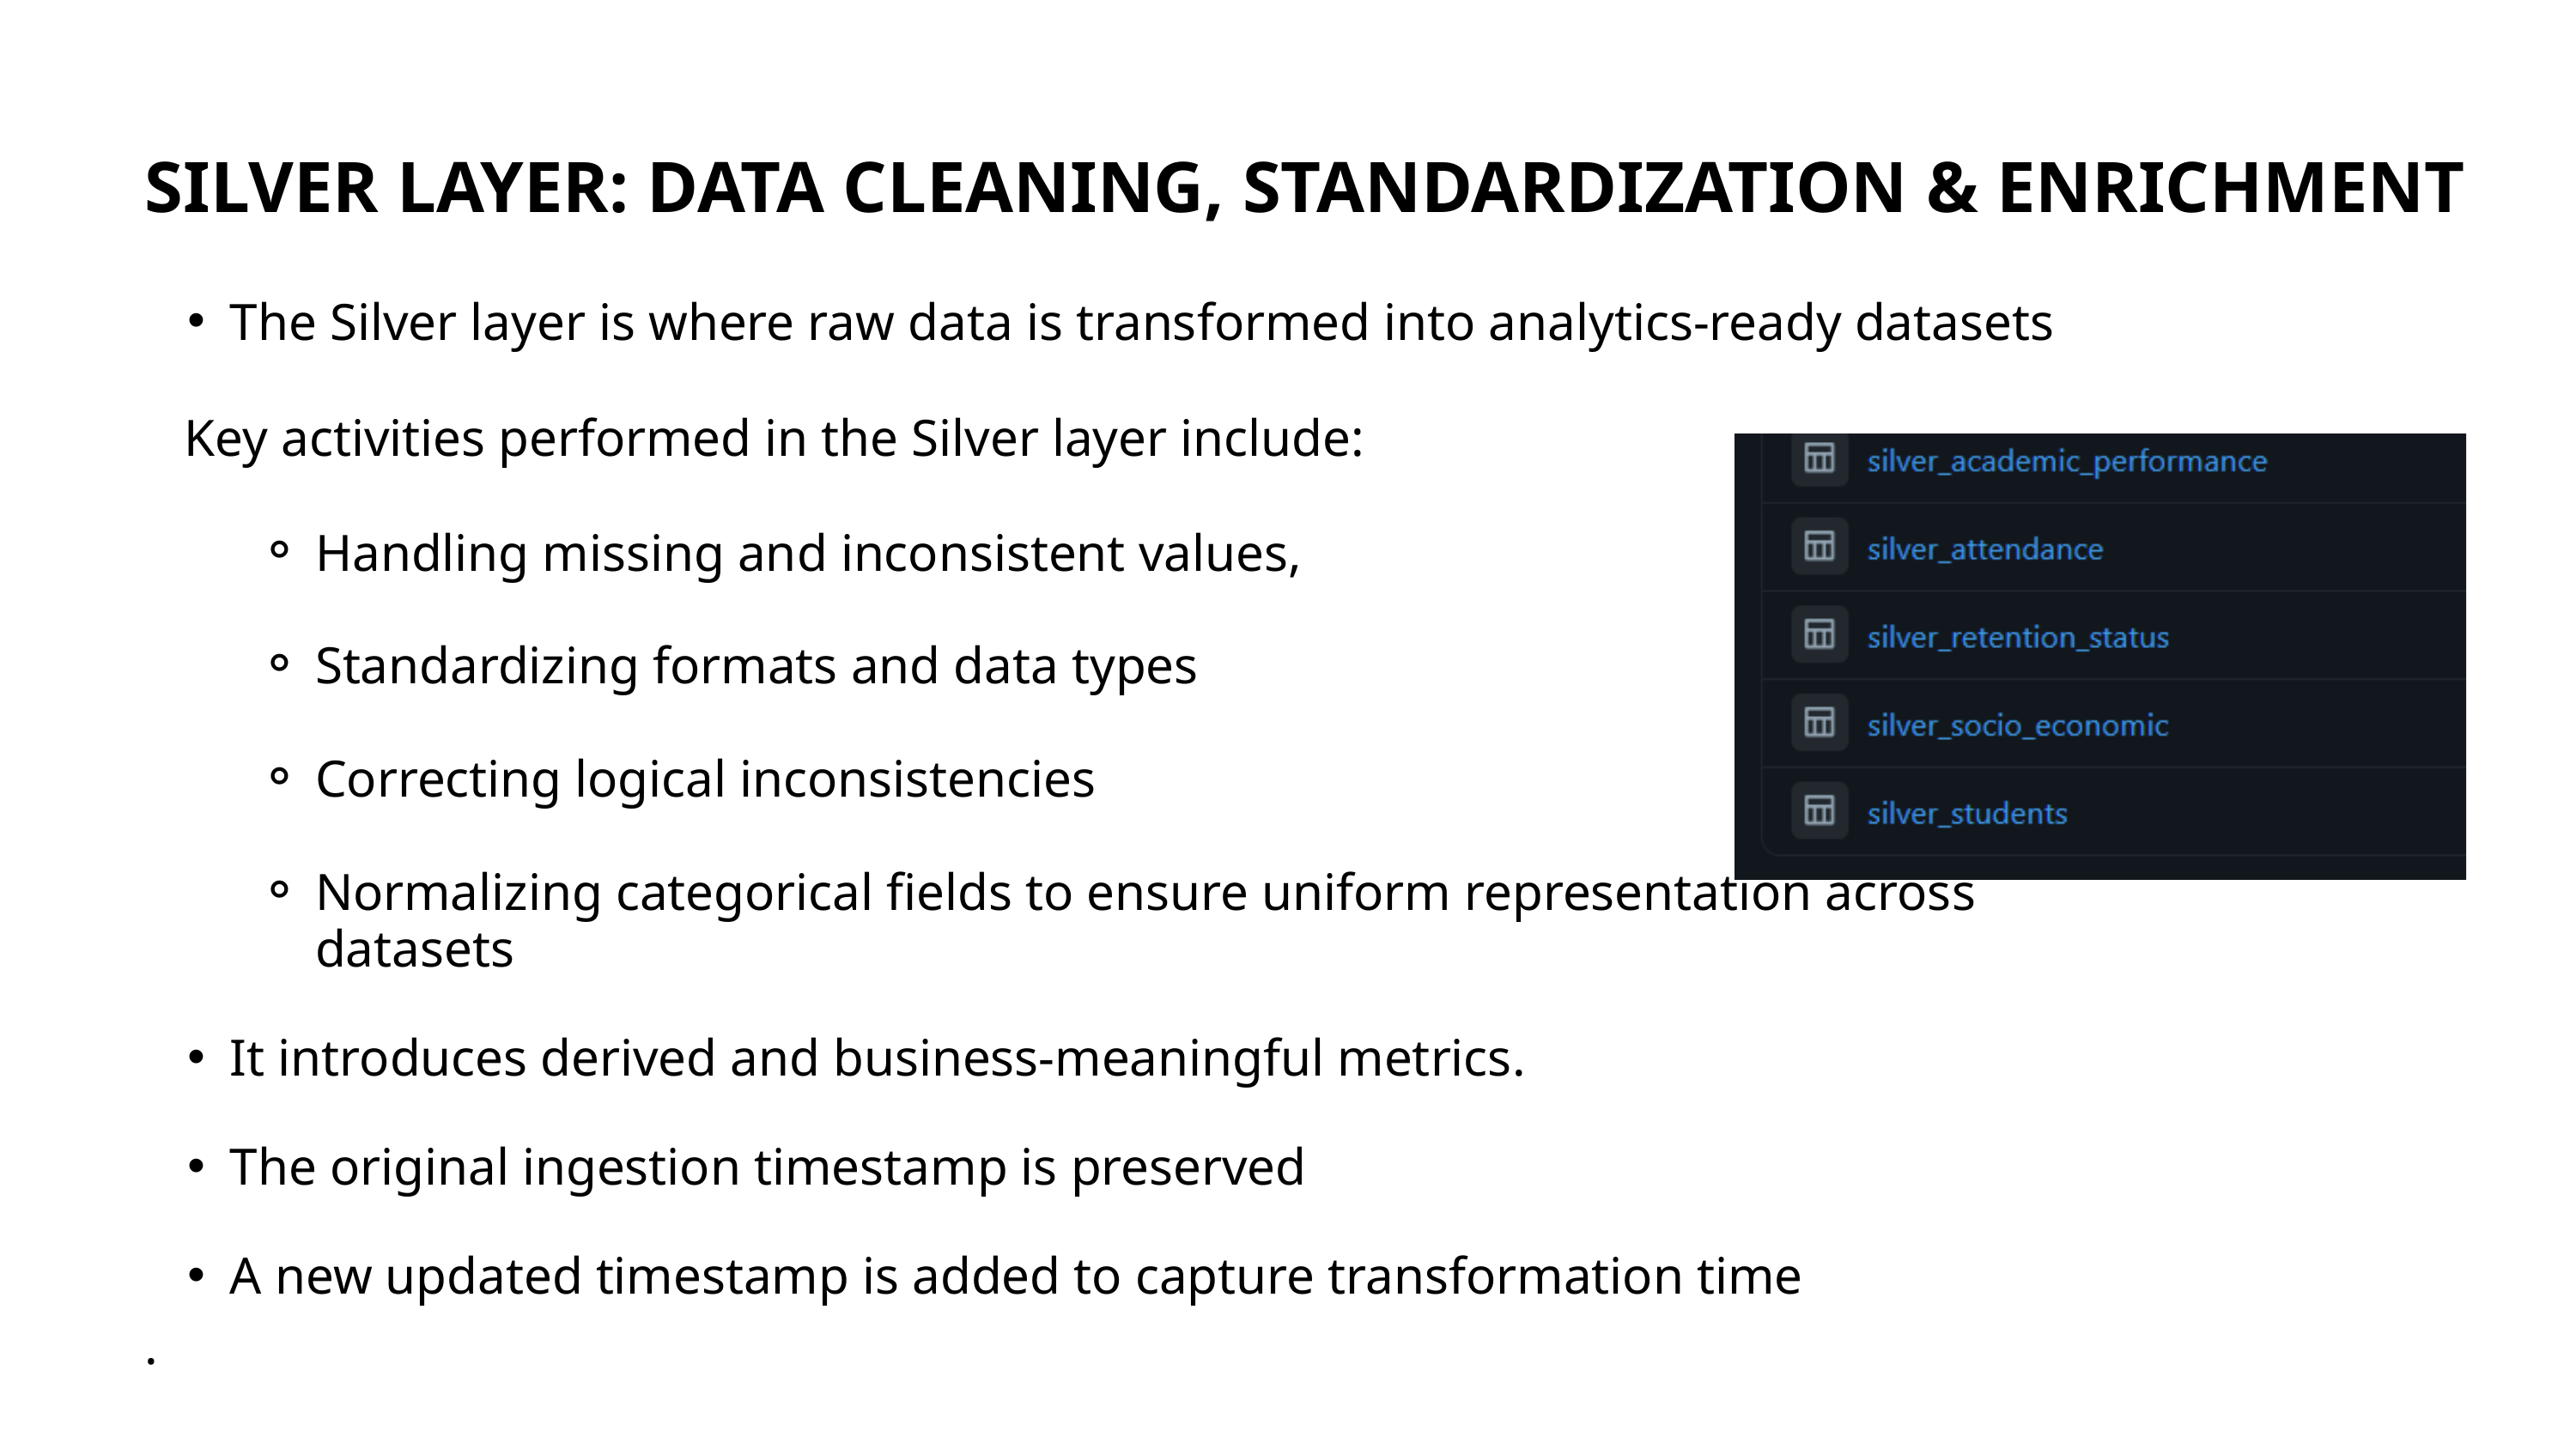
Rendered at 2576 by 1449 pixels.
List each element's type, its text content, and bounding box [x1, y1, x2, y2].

text_box SILVER LAYER: DATA CLEANING, STANDARDIZATION & ENRICHMENT [144, 128, 2467, 227]
text_box The Silver layer is where raw data is transformed into analytics-ready datasets Key activities performed in the Silver layer include: Handling missing and inconsistent values, Standardizing formats and data types Correcting logical inconsistencies Normalizing categorical fields to ensure uniform representation across datasets It introduces derived and business-meaningful metrics. The original ingestion timestamp is preserved A new updated timestamp is added to capture transformation time . [144, 292, 2136, 1374]
text_box [1735, 433, 2467, 880]
